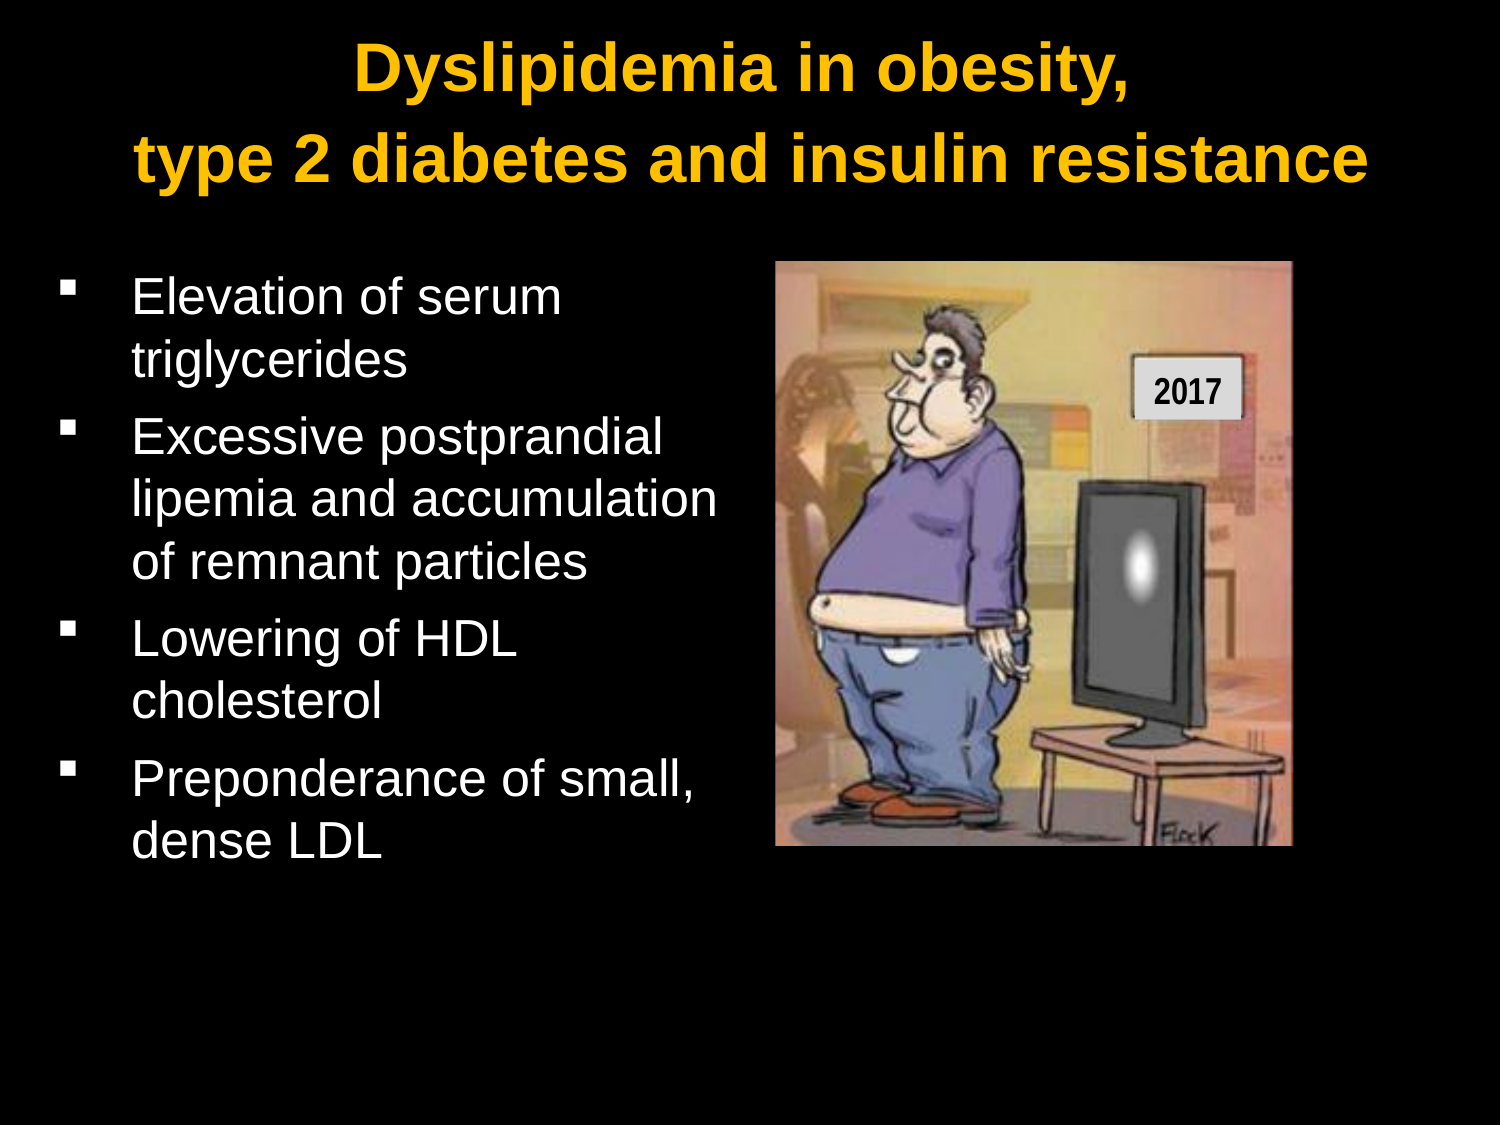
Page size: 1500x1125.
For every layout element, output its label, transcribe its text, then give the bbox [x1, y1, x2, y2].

text_box Dyslipidemia in obesity, type 2 diabetes and insulin resistance [117, 7, 1386, 204]
text_box Elevation of serum triglycerides Excessive postprandial lipemia and accumulation of remnant particles Lowering of HDL cholesterol Preponderance of small, dense LDL [41, 255, 739, 877]
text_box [775, 260, 1294, 847]
